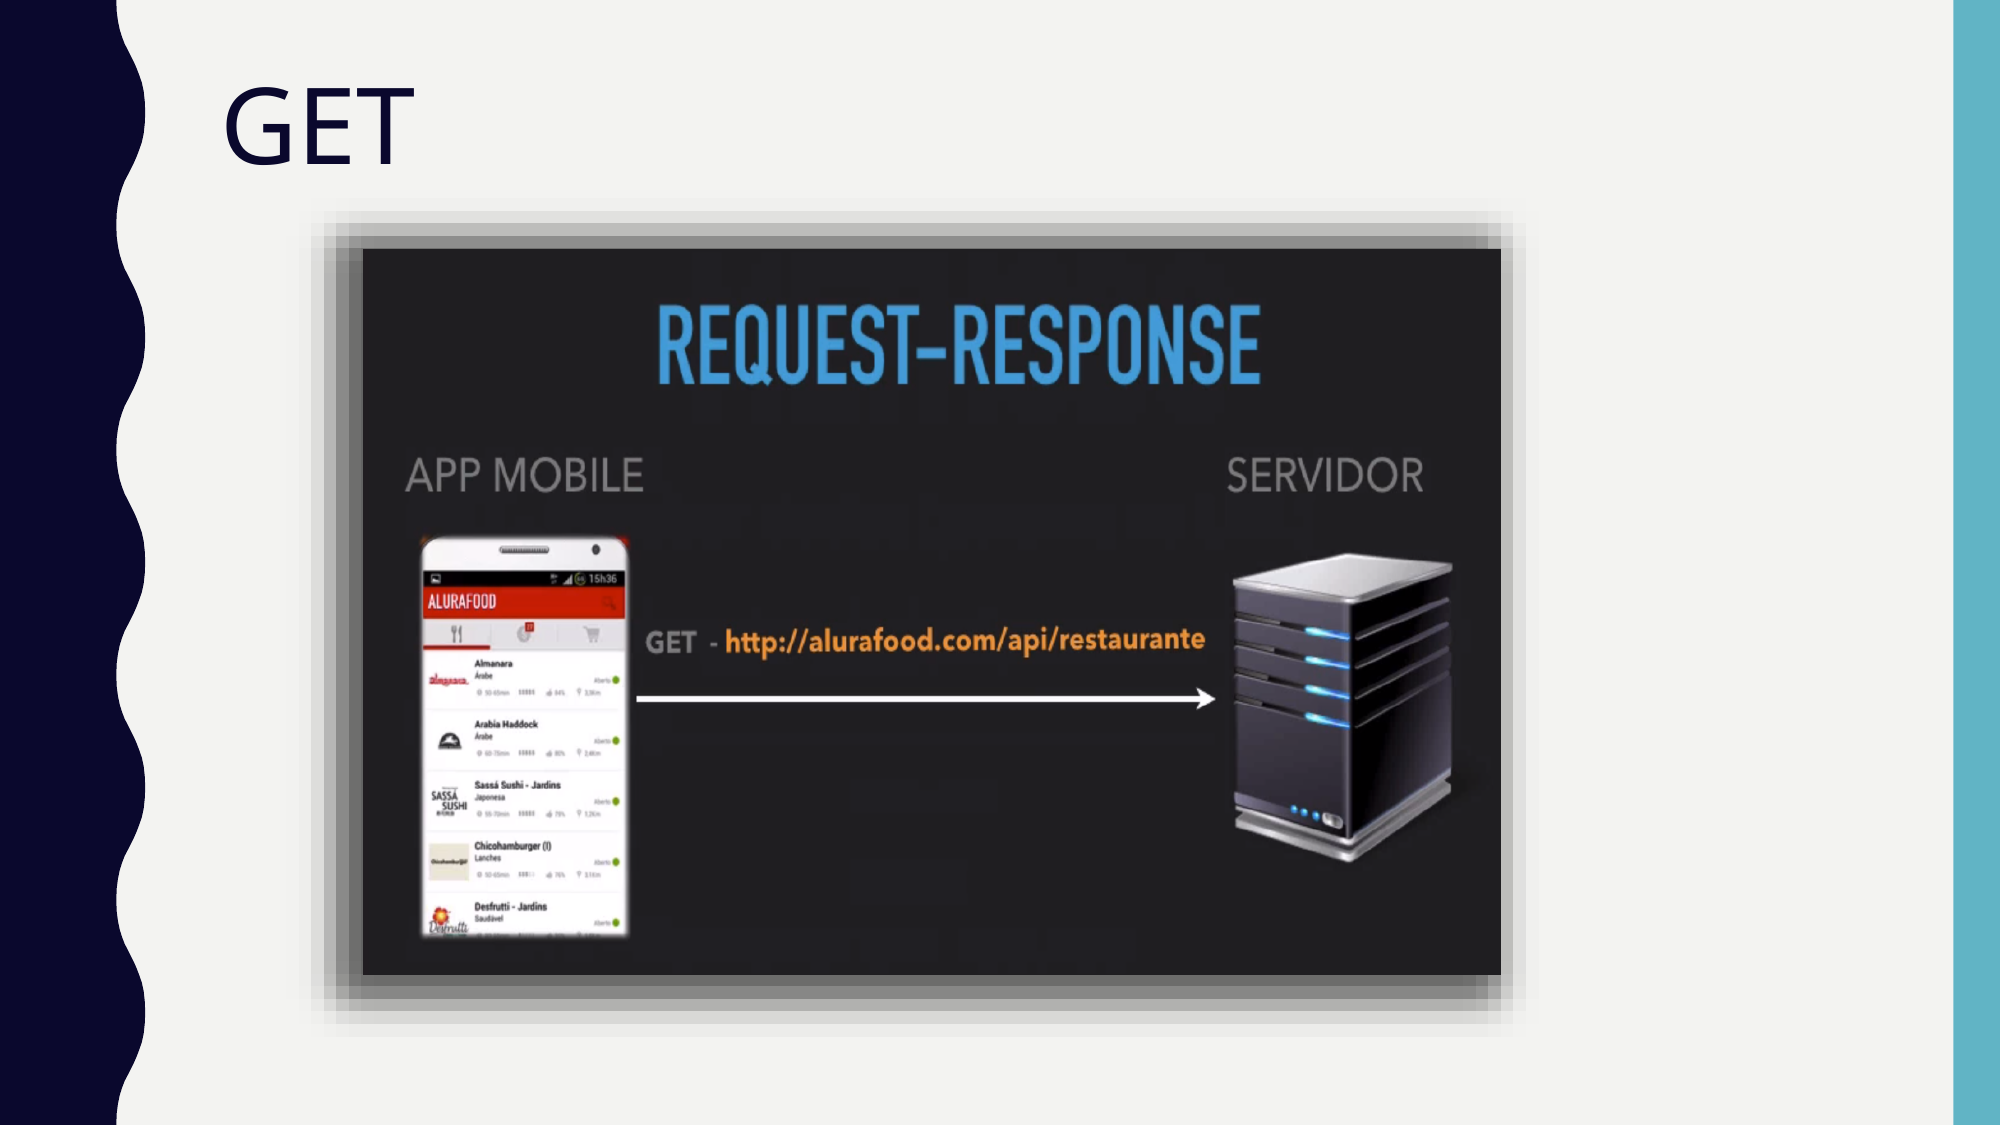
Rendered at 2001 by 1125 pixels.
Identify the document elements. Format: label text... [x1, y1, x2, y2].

title GET [218, 54, 1439, 260]
picture [362, 249, 1501, 976]
text_box [274, 187, 1539, 1037]
